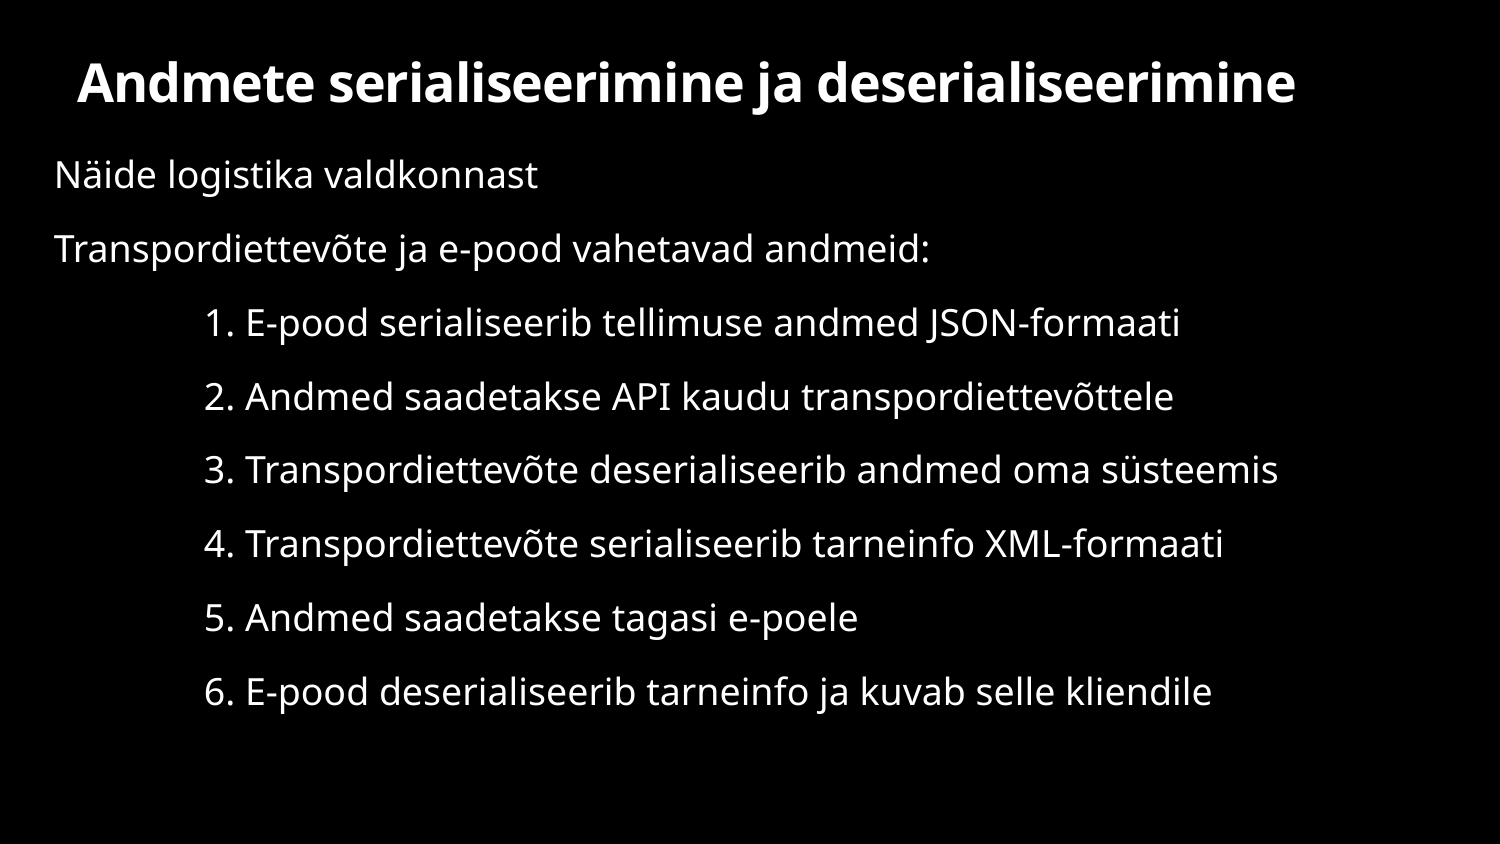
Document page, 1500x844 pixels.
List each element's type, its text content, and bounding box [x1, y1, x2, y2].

list Näide logistika valdkonnast Transpordiettevõte ja e-pood vahetavad andmeid: 1. E-pood serialiseerib tellimuse andmed JSON-formaati 2. Andmed saadetakse API kaudu transpordiettevõttele 3. Transpordiettevõte deserialiseerib andmed oma süsteemis 4. Transpordiettevõte serialiseerib tarneinfo XML-formaati 5. Andmed saadetakse tagasi e-poele 6. E-pood deserialiseerib tarneinfo ja kuvab selle kliendile [50, 152, 1450, 798]
title Andmete serialiseerimine ja deserialiseerimine [73, 58, 1427, 148]
